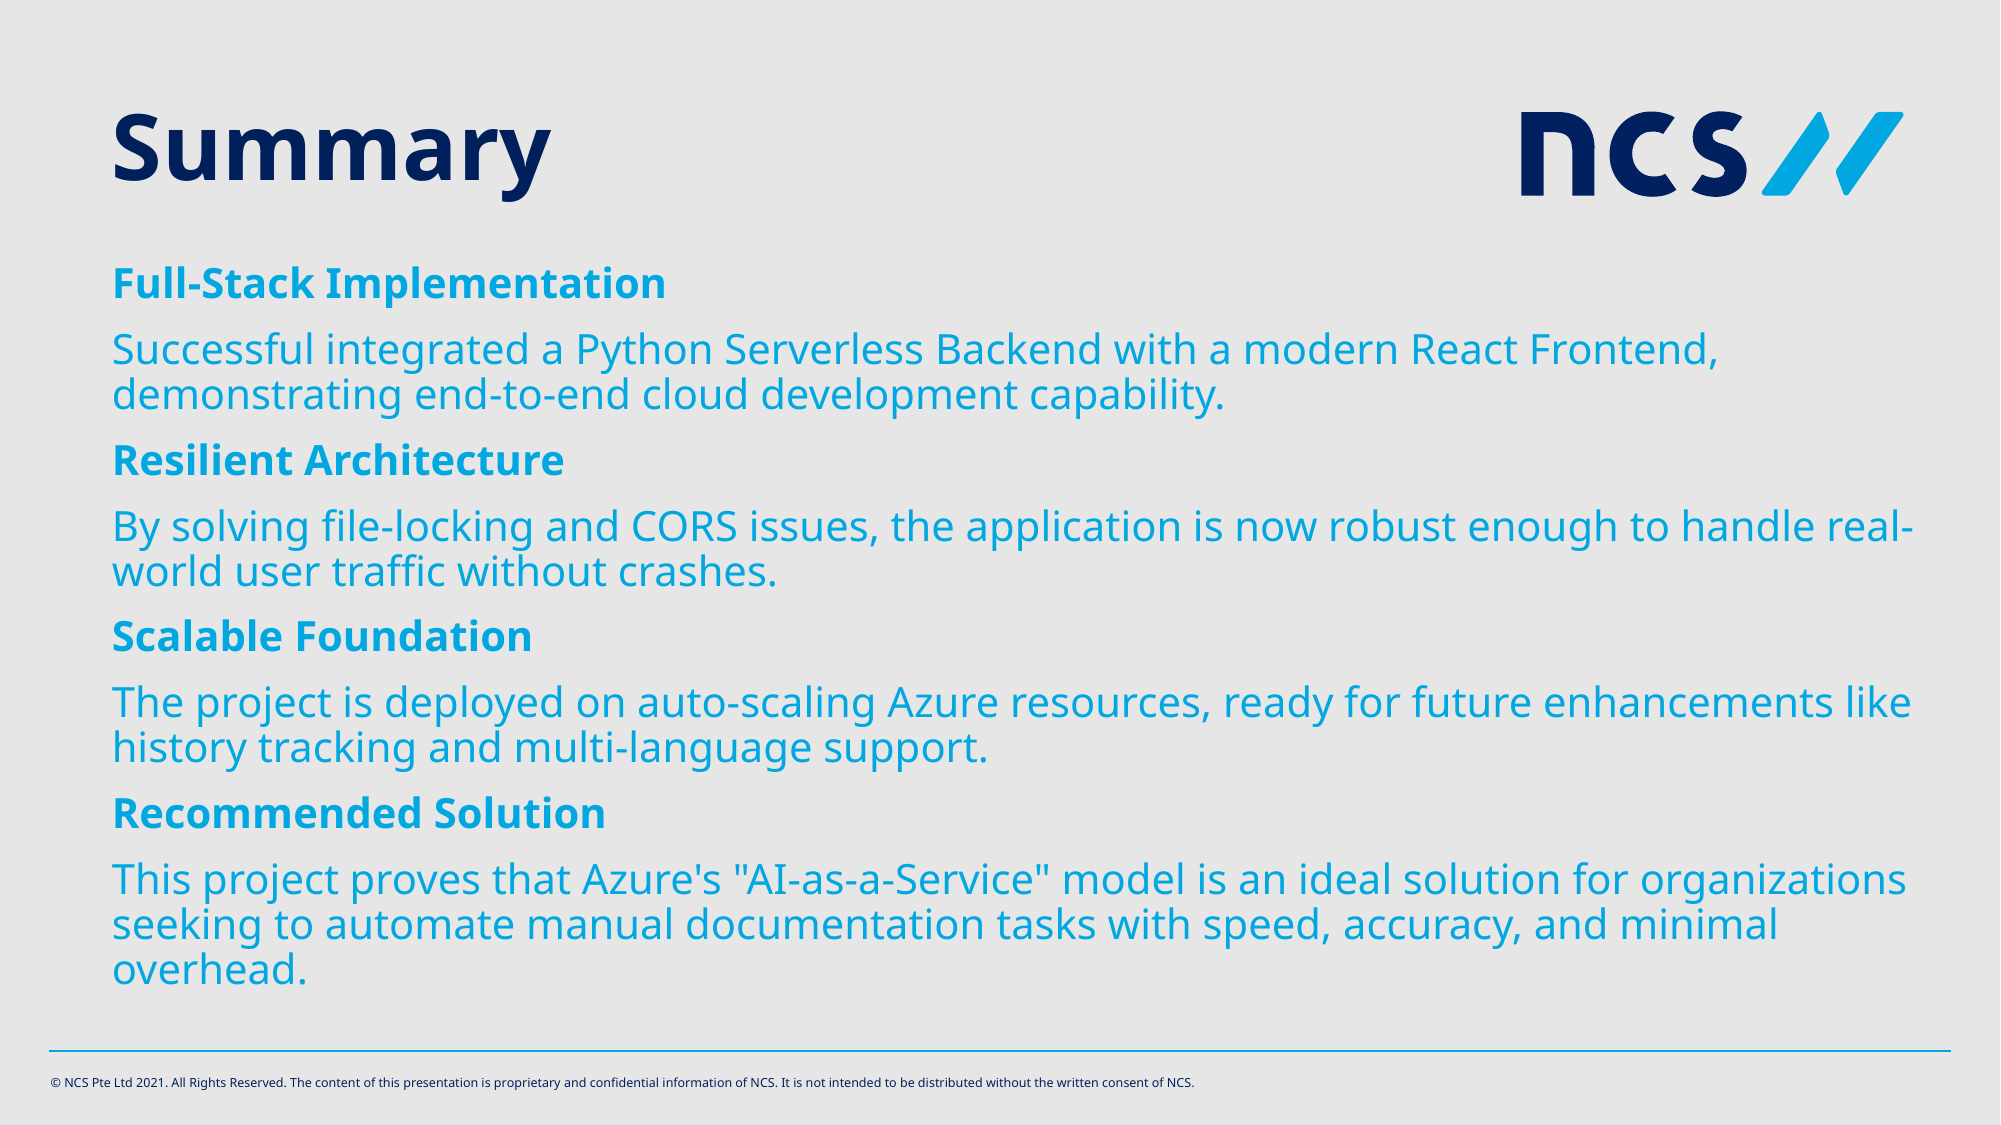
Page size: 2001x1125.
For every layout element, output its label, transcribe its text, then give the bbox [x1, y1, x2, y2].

list Summary [97, 93, 1288, 255]
list Full-Stack Implementation Successful integrated a Python Serverless Backend with a modern React Frontend, demonstrating end-to-end cloud development capability. Resilient Architecture By solving file-locking and CORS issues, the application is now robust enough to handle real-world user traffic without crashes. Scalable Foundation The project is deployed on auto-scaling Azure resources, ready for future enhancements like history tracking and multi-language support. Recommended Solution​ This project proves that Azure's "AI-as-a-Service" model is an ideal solution for organizations seeking to automate manual documentation tasks with speed, accuracy, and minimal overhead. [97, 255, 1930, 1031]
